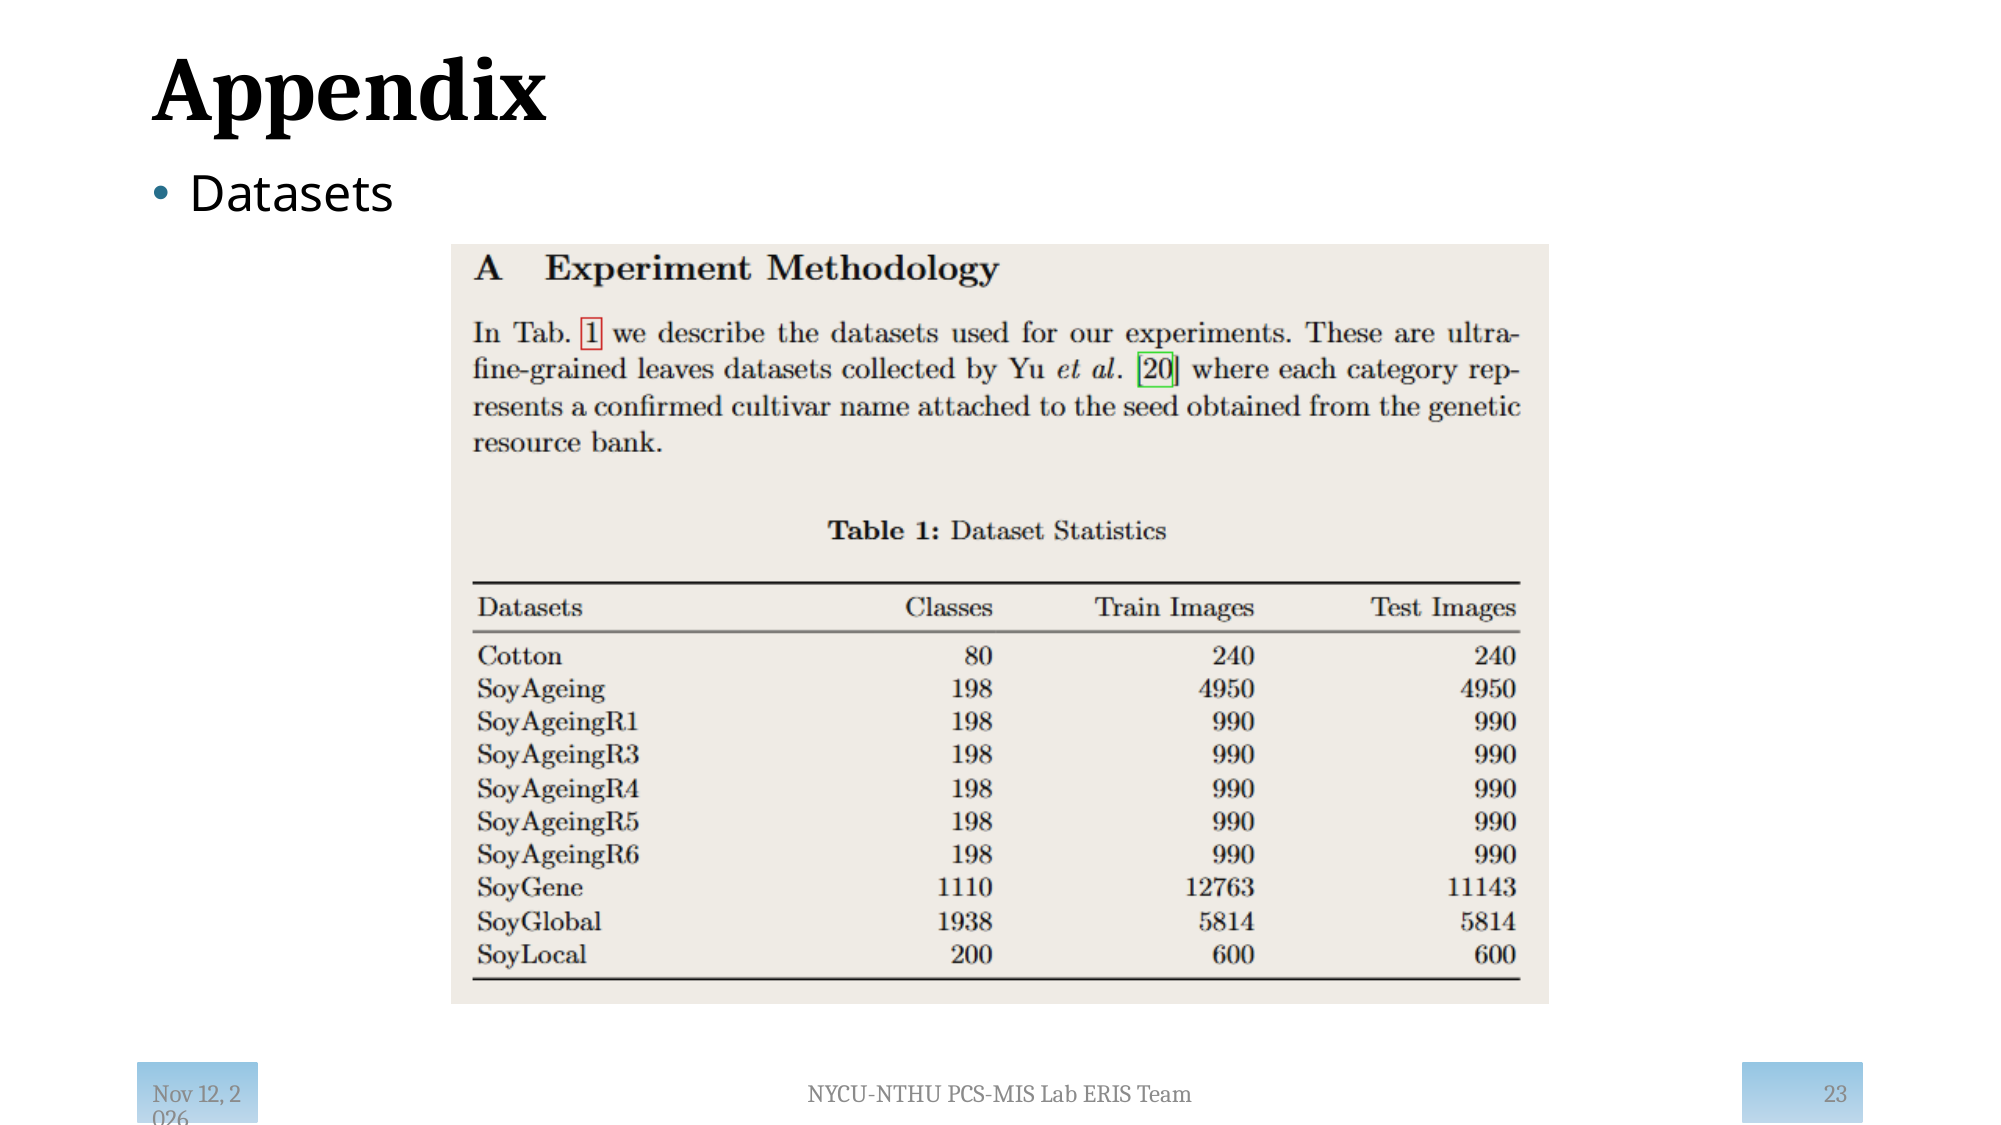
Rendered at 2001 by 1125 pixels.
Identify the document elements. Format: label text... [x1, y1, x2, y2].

picture [451, 244, 1549, 1004]
slide_number Feb-25 [137, 1062, 258, 1123]
footer NYCU-NTHU PCS-MIS Lab ERIS Team [662, 1062, 1338, 1123]
title Appendix [137, 25, 1863, 156]
list Datasets [137, 161, 1863, 947]
slide_number 23 [1742, 1062, 1863, 1123]
